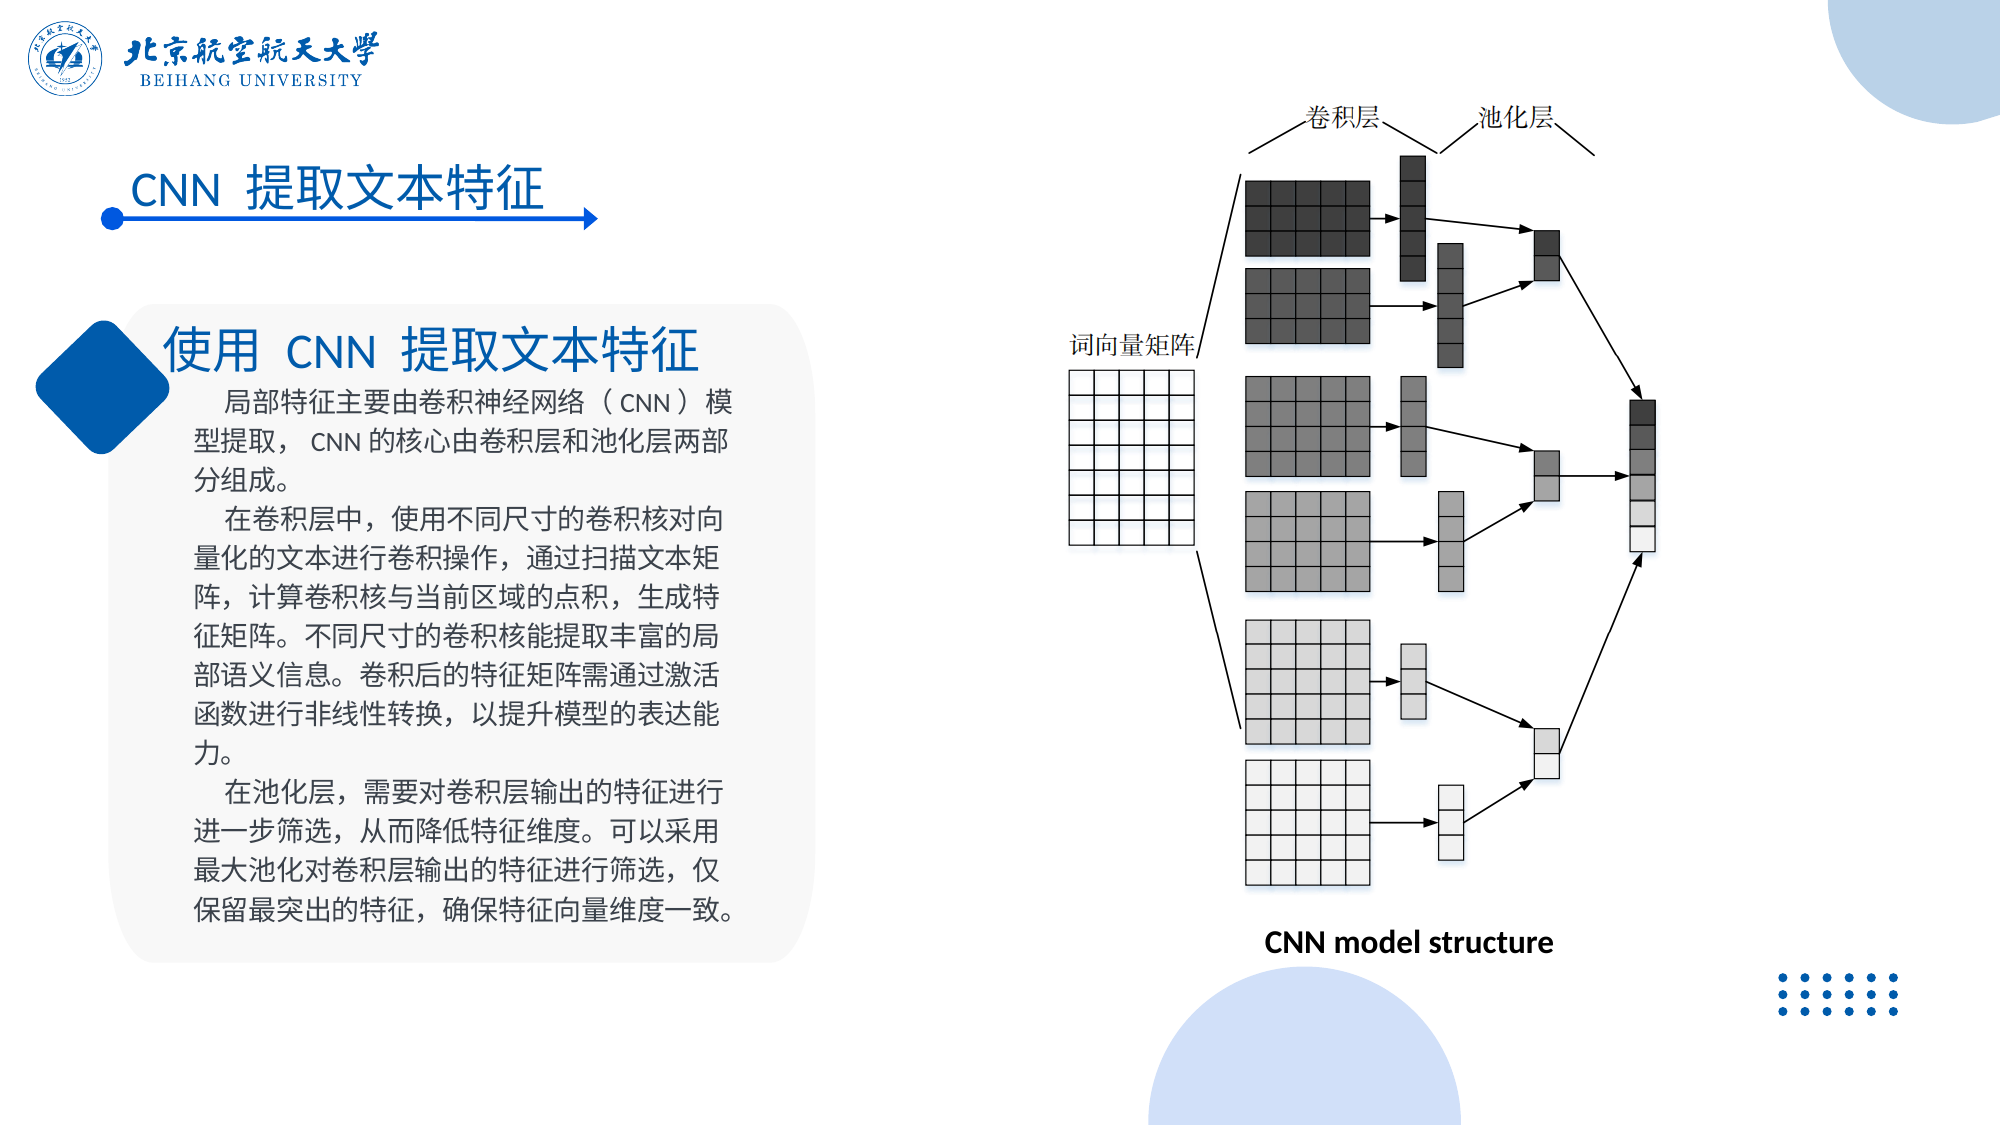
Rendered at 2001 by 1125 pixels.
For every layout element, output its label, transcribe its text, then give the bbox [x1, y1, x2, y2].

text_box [1778, 973, 1898, 1017]
text_box CNN model structure [1250, 912, 1705, 968]
picture [1016, 79, 1690, 910]
text_box [102, 209, 598, 230]
picture [28, 21, 379, 96]
text_box CNN 提取文本特征 [108, 124, 648, 217]
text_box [1148, 966, 1461, 1125]
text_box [108, 304, 816, 963]
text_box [49, 335, 156, 440]
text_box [1827, 0, 2000, 125]
